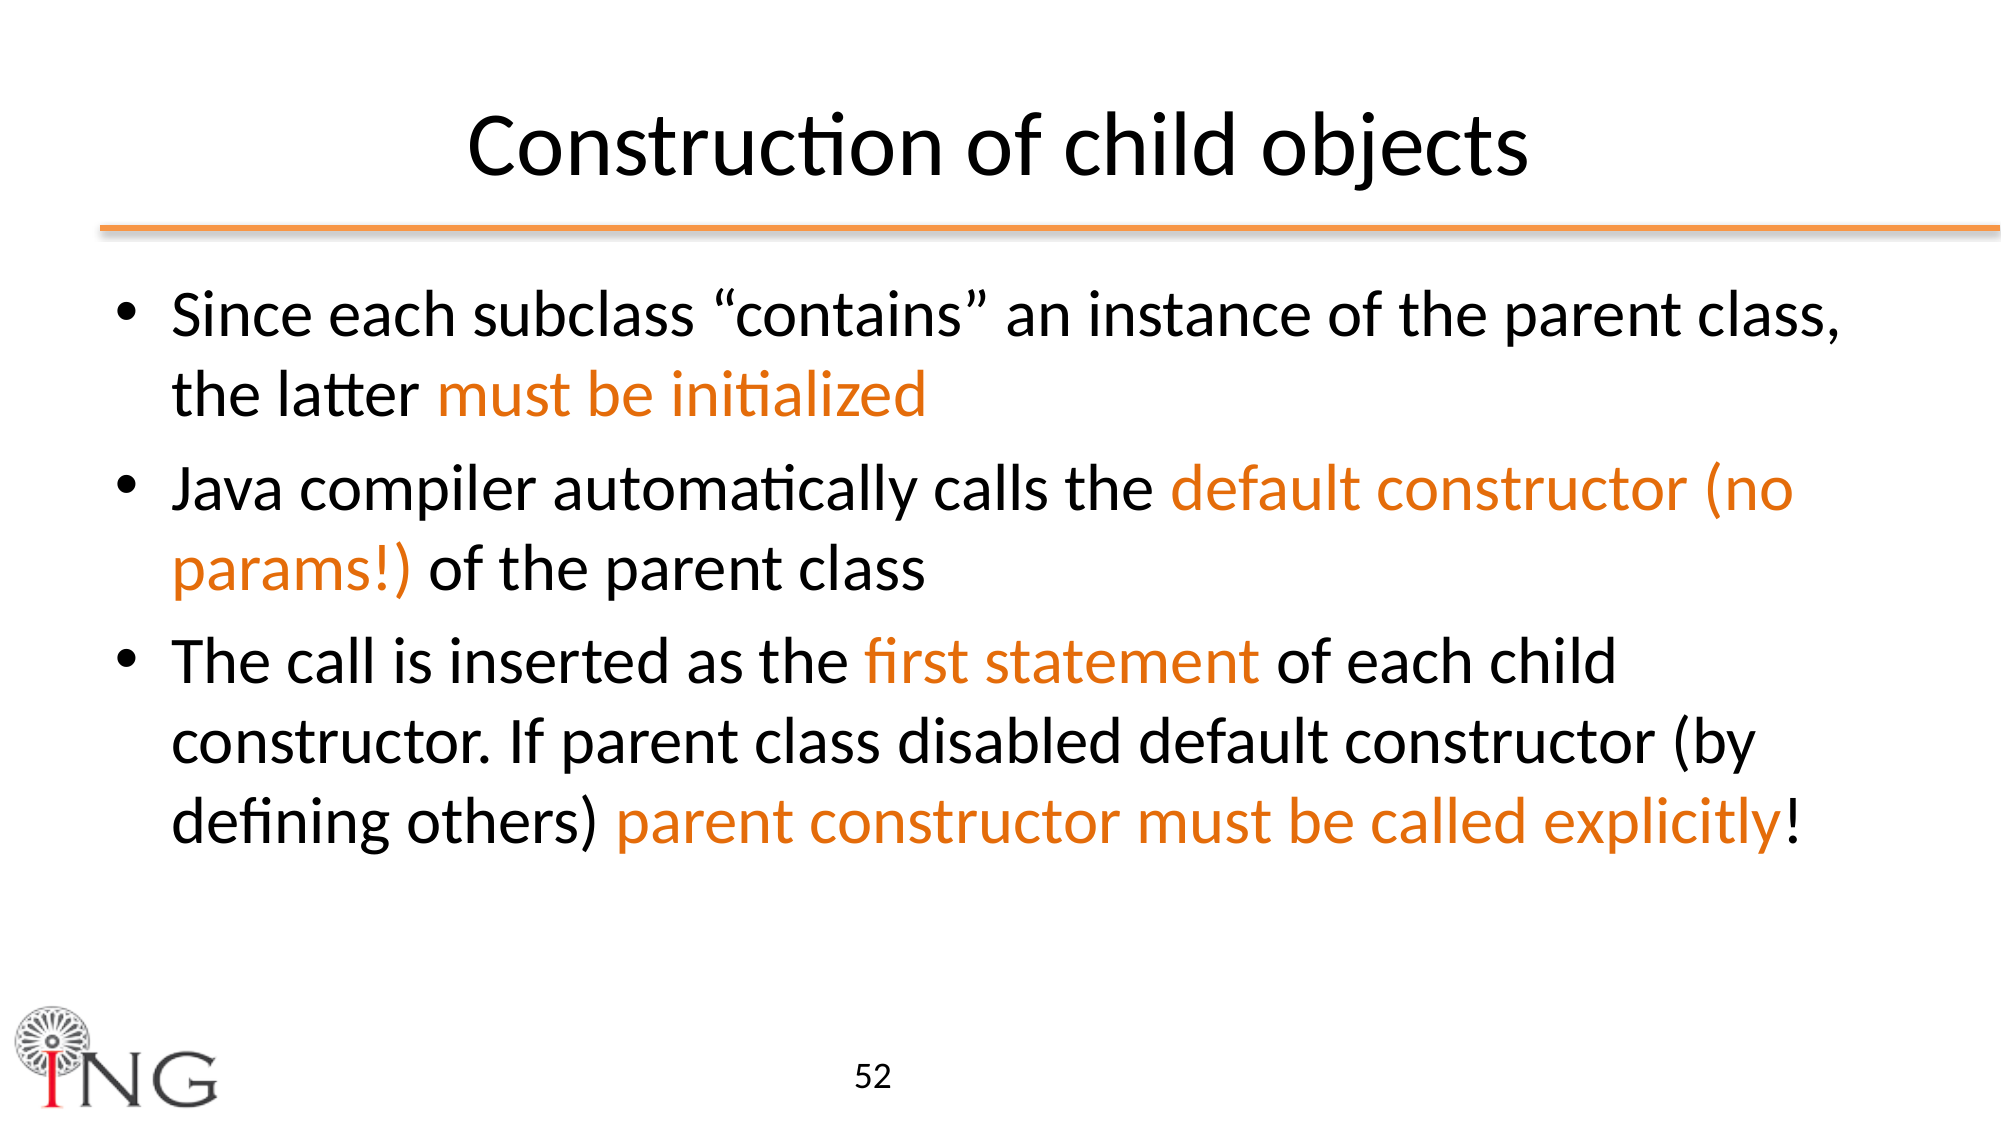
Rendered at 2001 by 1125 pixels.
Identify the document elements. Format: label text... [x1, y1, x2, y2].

list Since each subclass “contains” an instance of the parent class, the latter must be initialized Java compiler automatically calls the default constructor (no params!) of the parent class The call is inserted as the first statement of each child constructor. If parent class disabled default constructor (by defining others) parent constructor must be called explicitly! [99, 262, 1900, 1005]
slide_number 52 [839, 1043, 1900, 1104]
picture [0, 987, 244, 1125]
title Construction of child objects [99, 45, 1900, 233]
